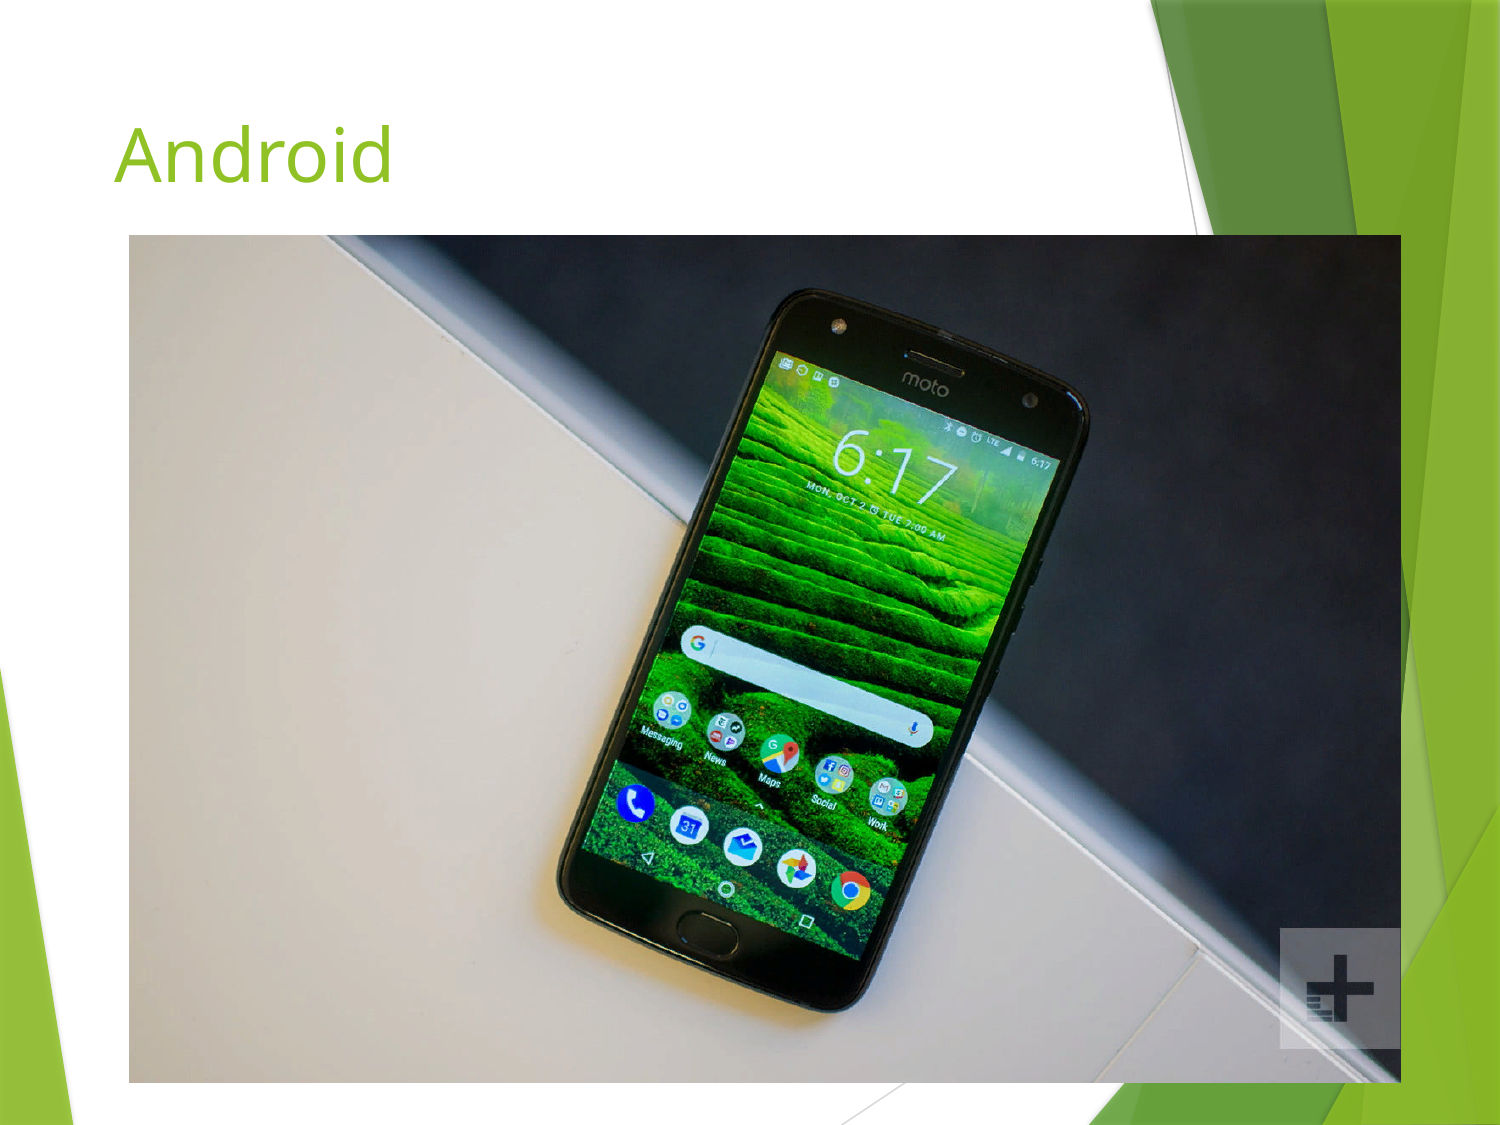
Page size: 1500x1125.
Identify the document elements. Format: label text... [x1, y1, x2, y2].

picture [128, 234, 1402, 1084]
title Android [99, 99, 1142, 317]
